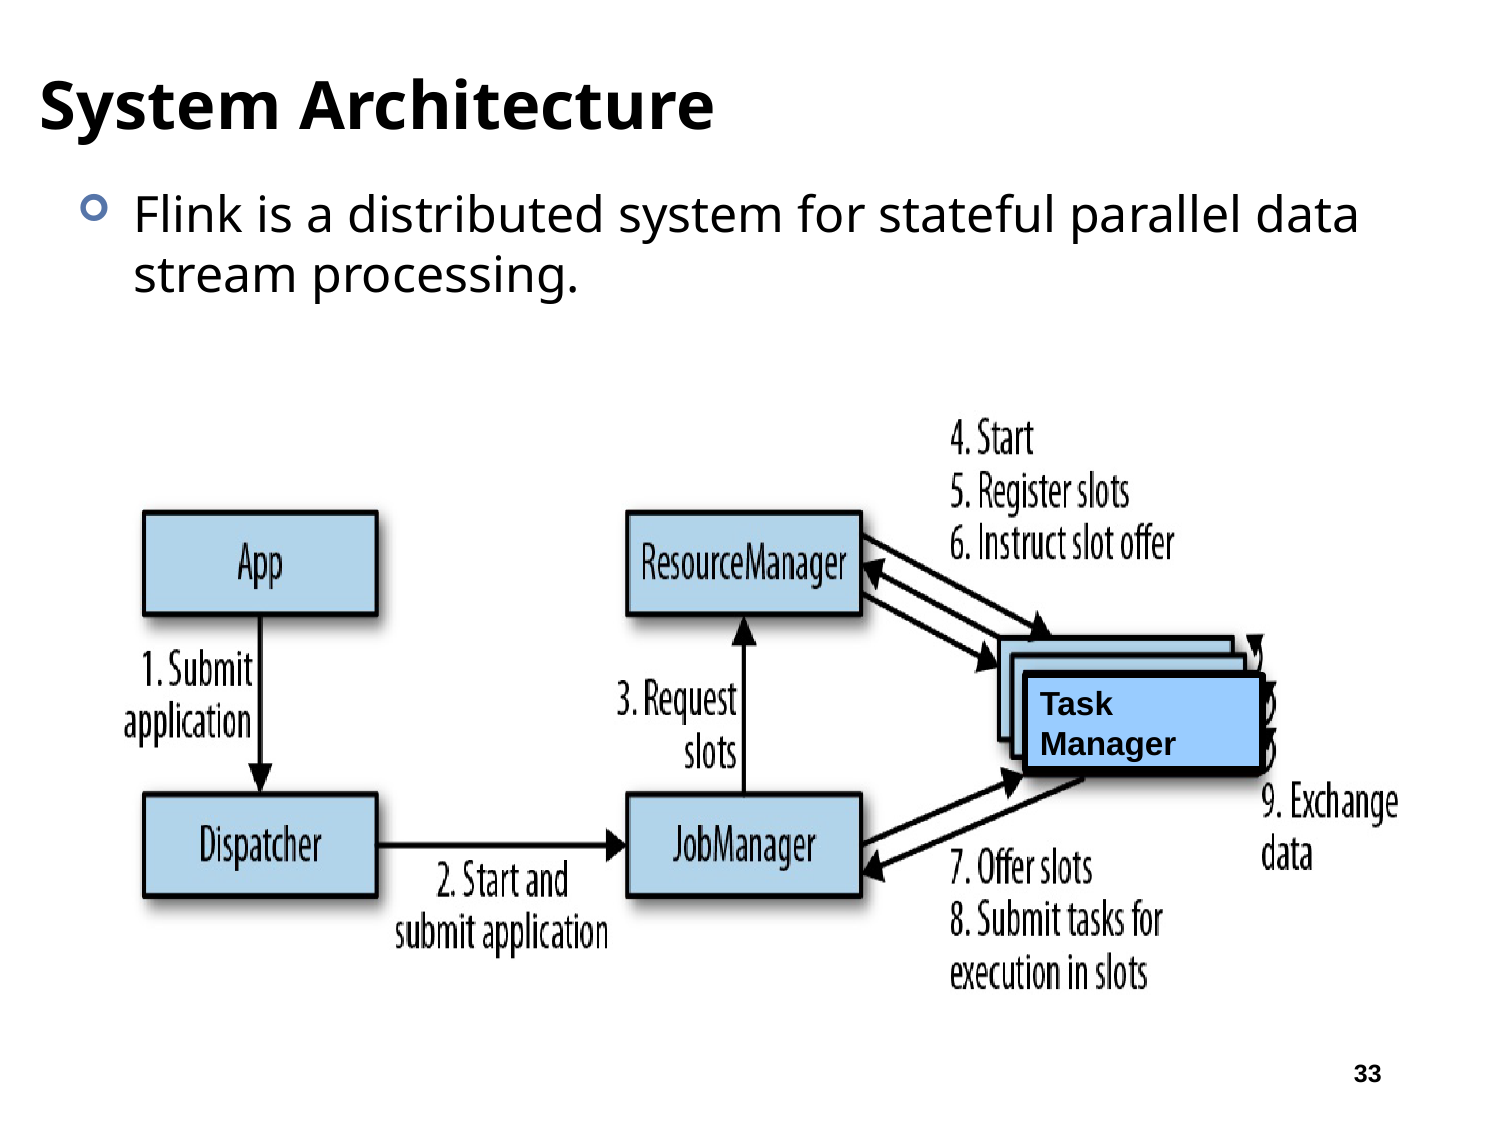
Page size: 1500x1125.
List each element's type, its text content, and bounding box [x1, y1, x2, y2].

text_box Flink is a distributed system for stateful parallel data stream processing. [62, 174, 1450, 360]
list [24, 362, 1488, 1013]
slide_number 33 [1059, 1042, 1397, 1103]
title System Architecture [24, 18, 1451, 188]
